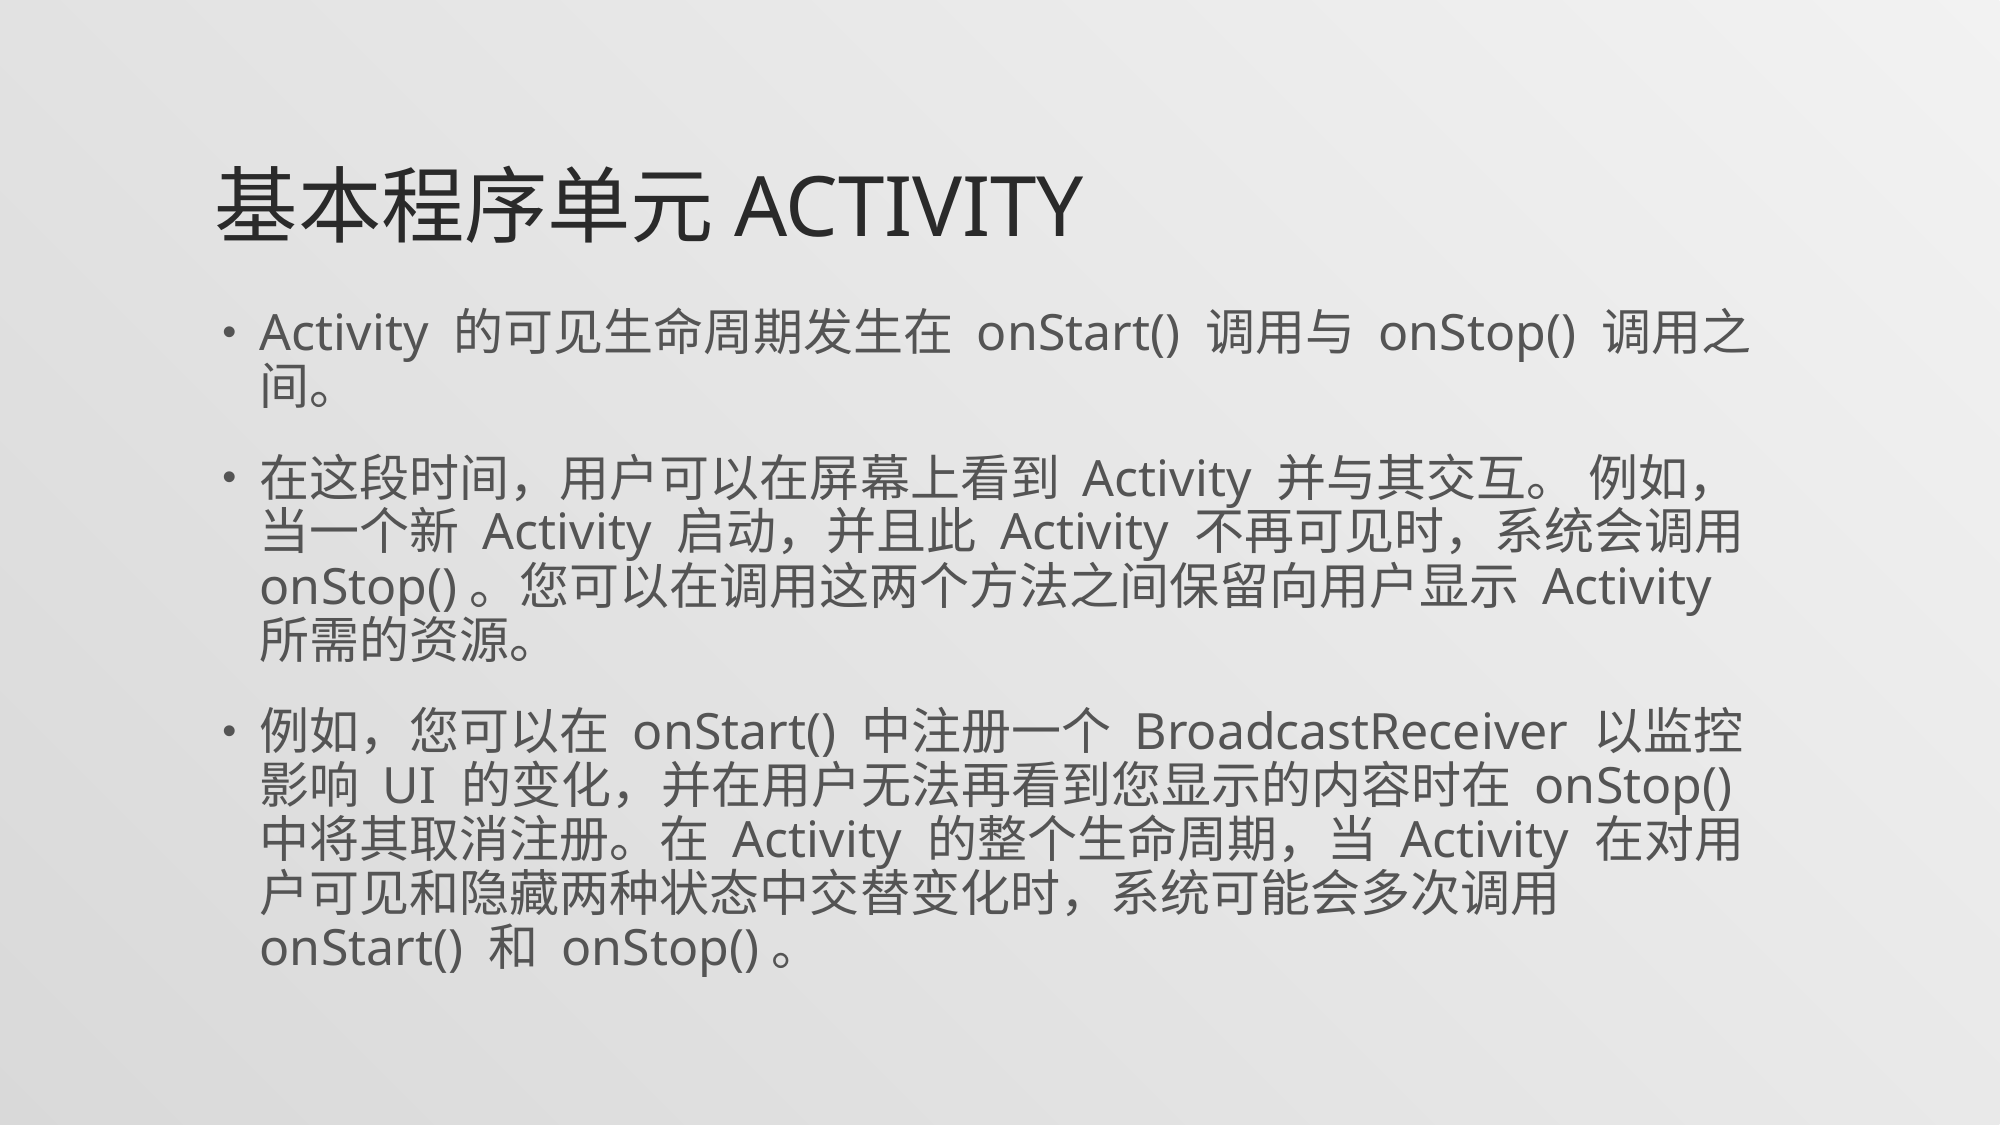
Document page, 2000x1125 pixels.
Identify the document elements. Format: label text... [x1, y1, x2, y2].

title 基本程序单元Activity [199, 45, 1800, 263]
list Activity 的可见生命周期发生在 onStart() 调用与 onStop() 调用之间。 在这段时间，用户可以在屏幕上看到 Activity 并与其交互。 例如，当一个新 Activity 启动，并且此 Activity 不再可见时，系统会调用 onStop()。您可以在调用这两个方法之间保留向用户显示 Activity 所需的资源。 例如，您可以在 onStart() 中注册一个 BroadcastReceiver 以监控影响 UI 的变化，并在用户无法再看到您显示的内容时在 onStop() 中将其取消注册。在 Activity 的整个生命周期，当 Activity 在对用户可见和隐藏两种状态中交替变化时，系统可能会多次调用 onStart() 和 onStop()。 [199, 299, 1800, 1013]
